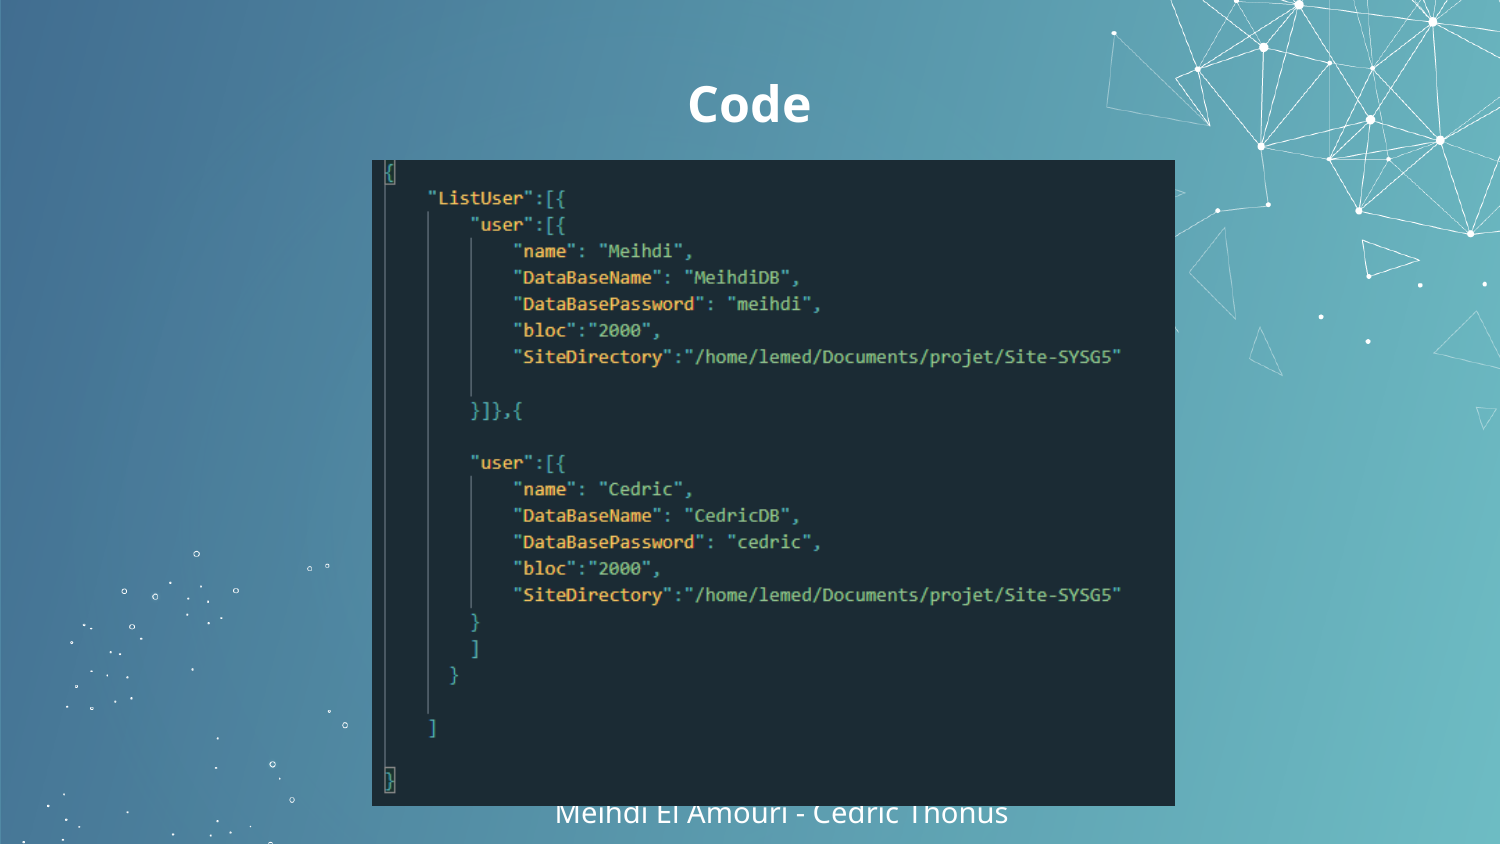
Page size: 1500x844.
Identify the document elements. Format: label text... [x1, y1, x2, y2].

title Code [322, 57, 1178, 158]
picture [0, 0, 1500, 844]
